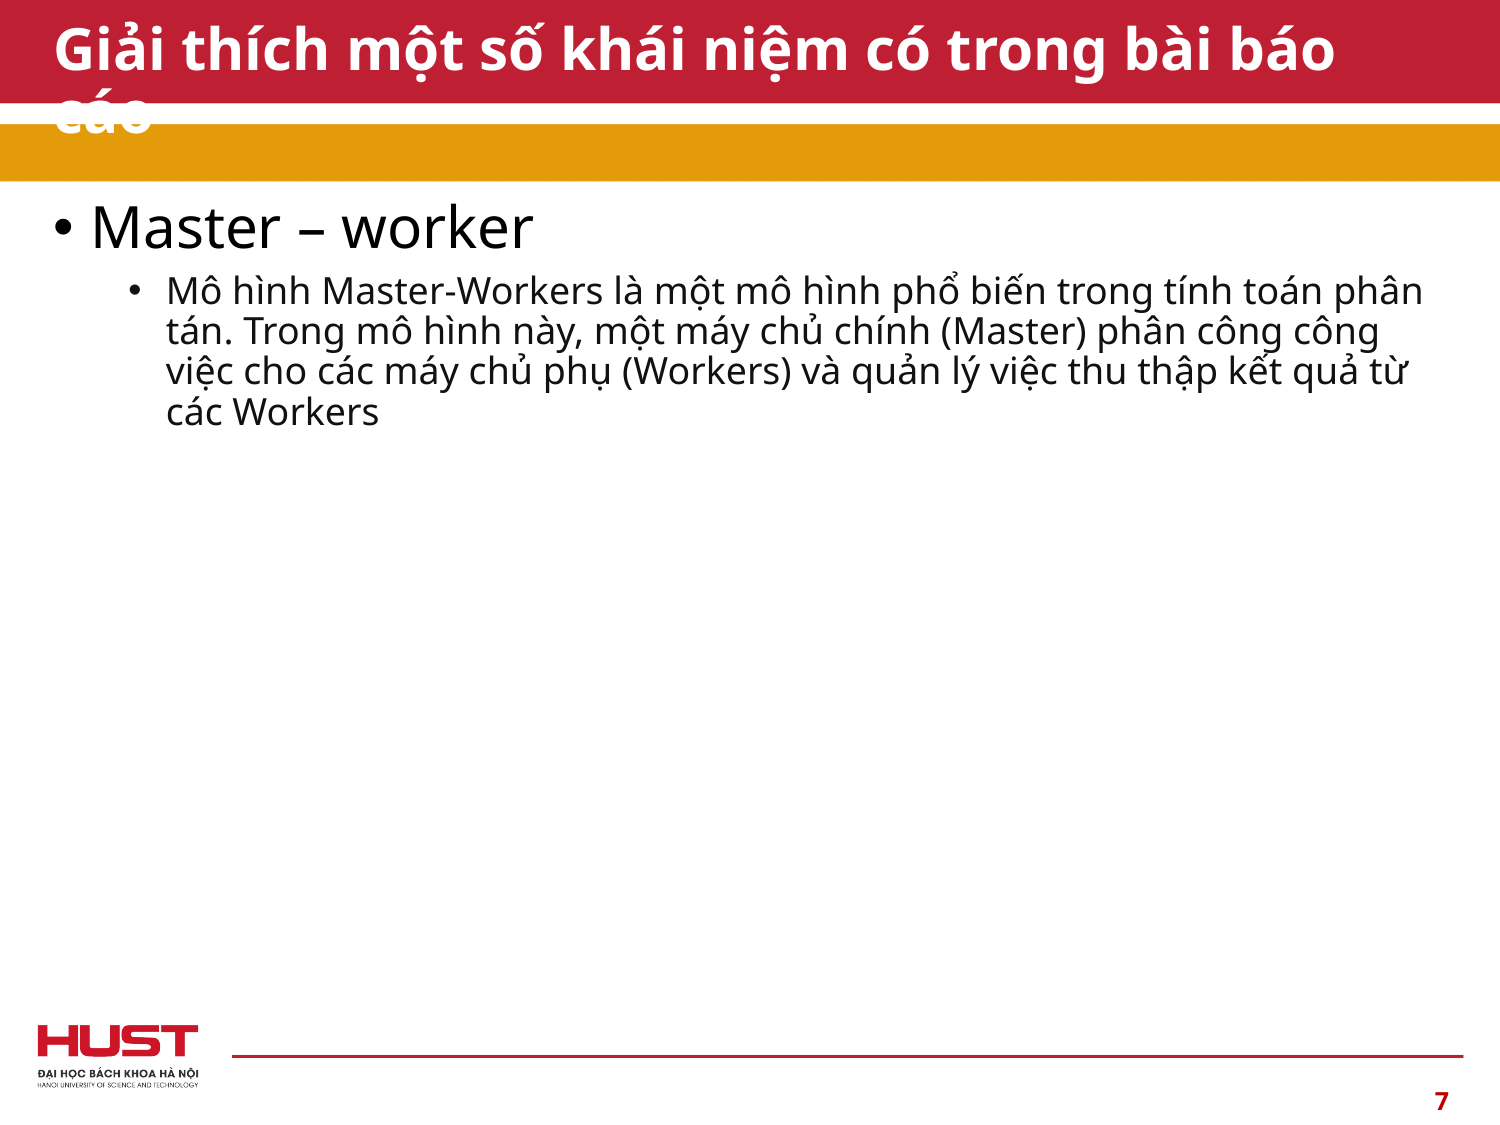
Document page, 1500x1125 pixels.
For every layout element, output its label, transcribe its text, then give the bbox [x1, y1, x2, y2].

slide_number 7 [1126, 1078, 1464, 1125]
list Master – worker Mô hình Master-Workers là một mô hình phổ biến trong tính toán phân tán. Trong mô hình này, một máy chủ chính (Master) phân công công việc cho các máy chủ phụ (Workers) và quản lý việc thu thập kết quả từ các Workers [38, 191, 1462, 1000]
picture [0, 0, 1500, 1125]
title Giải thích một số khái niệm có trong bài báo cáo [38, 12, 1462, 87]
